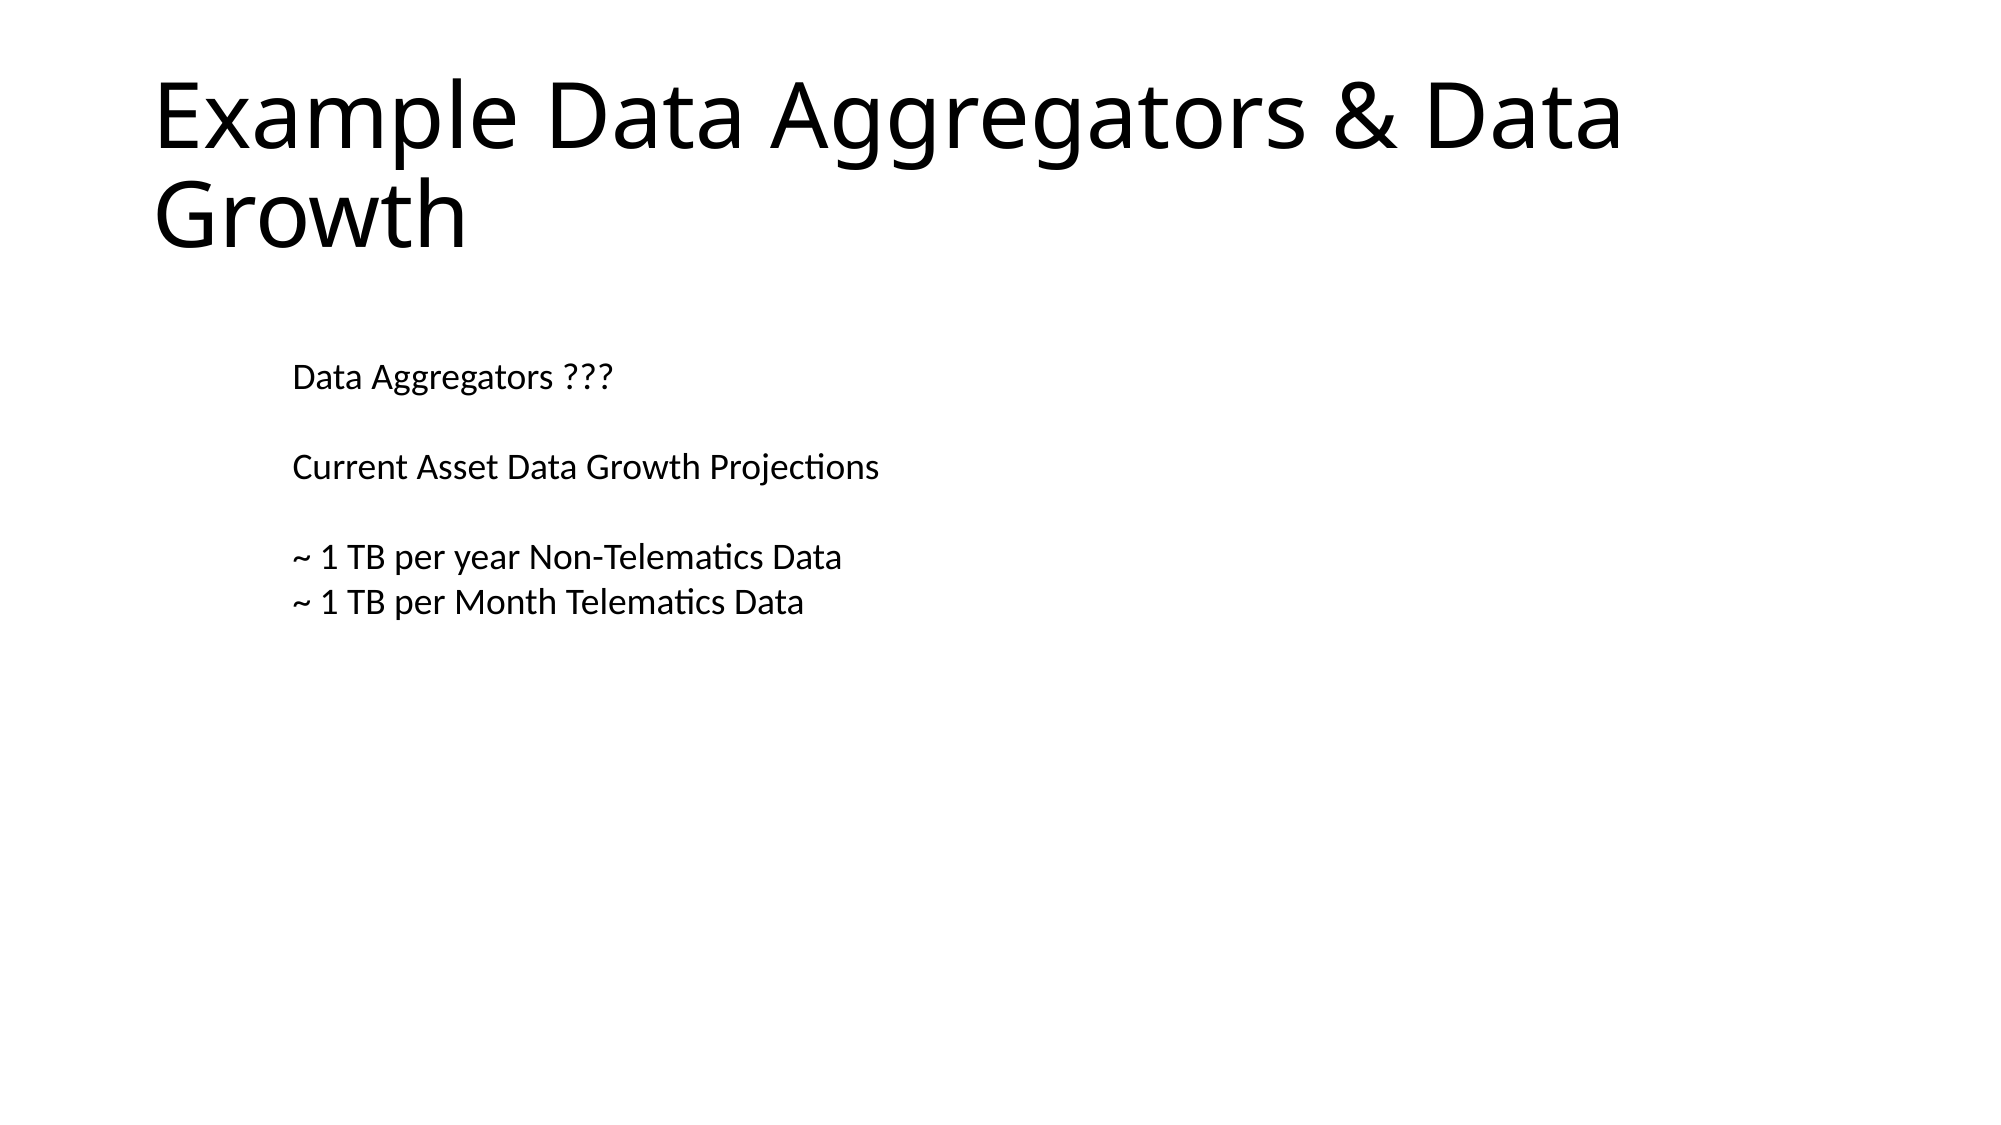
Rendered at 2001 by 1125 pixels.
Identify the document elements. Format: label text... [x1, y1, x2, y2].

title Example Data Aggregators & Data Growth [137, 59, 1863, 278]
text_box Data Aggregators ??? Current Asset Data Growth Projections ~ 1 TB per year Non-Telematics Data ~ 1 TB per Month Telematics Data [277, 299, 1420, 675]
